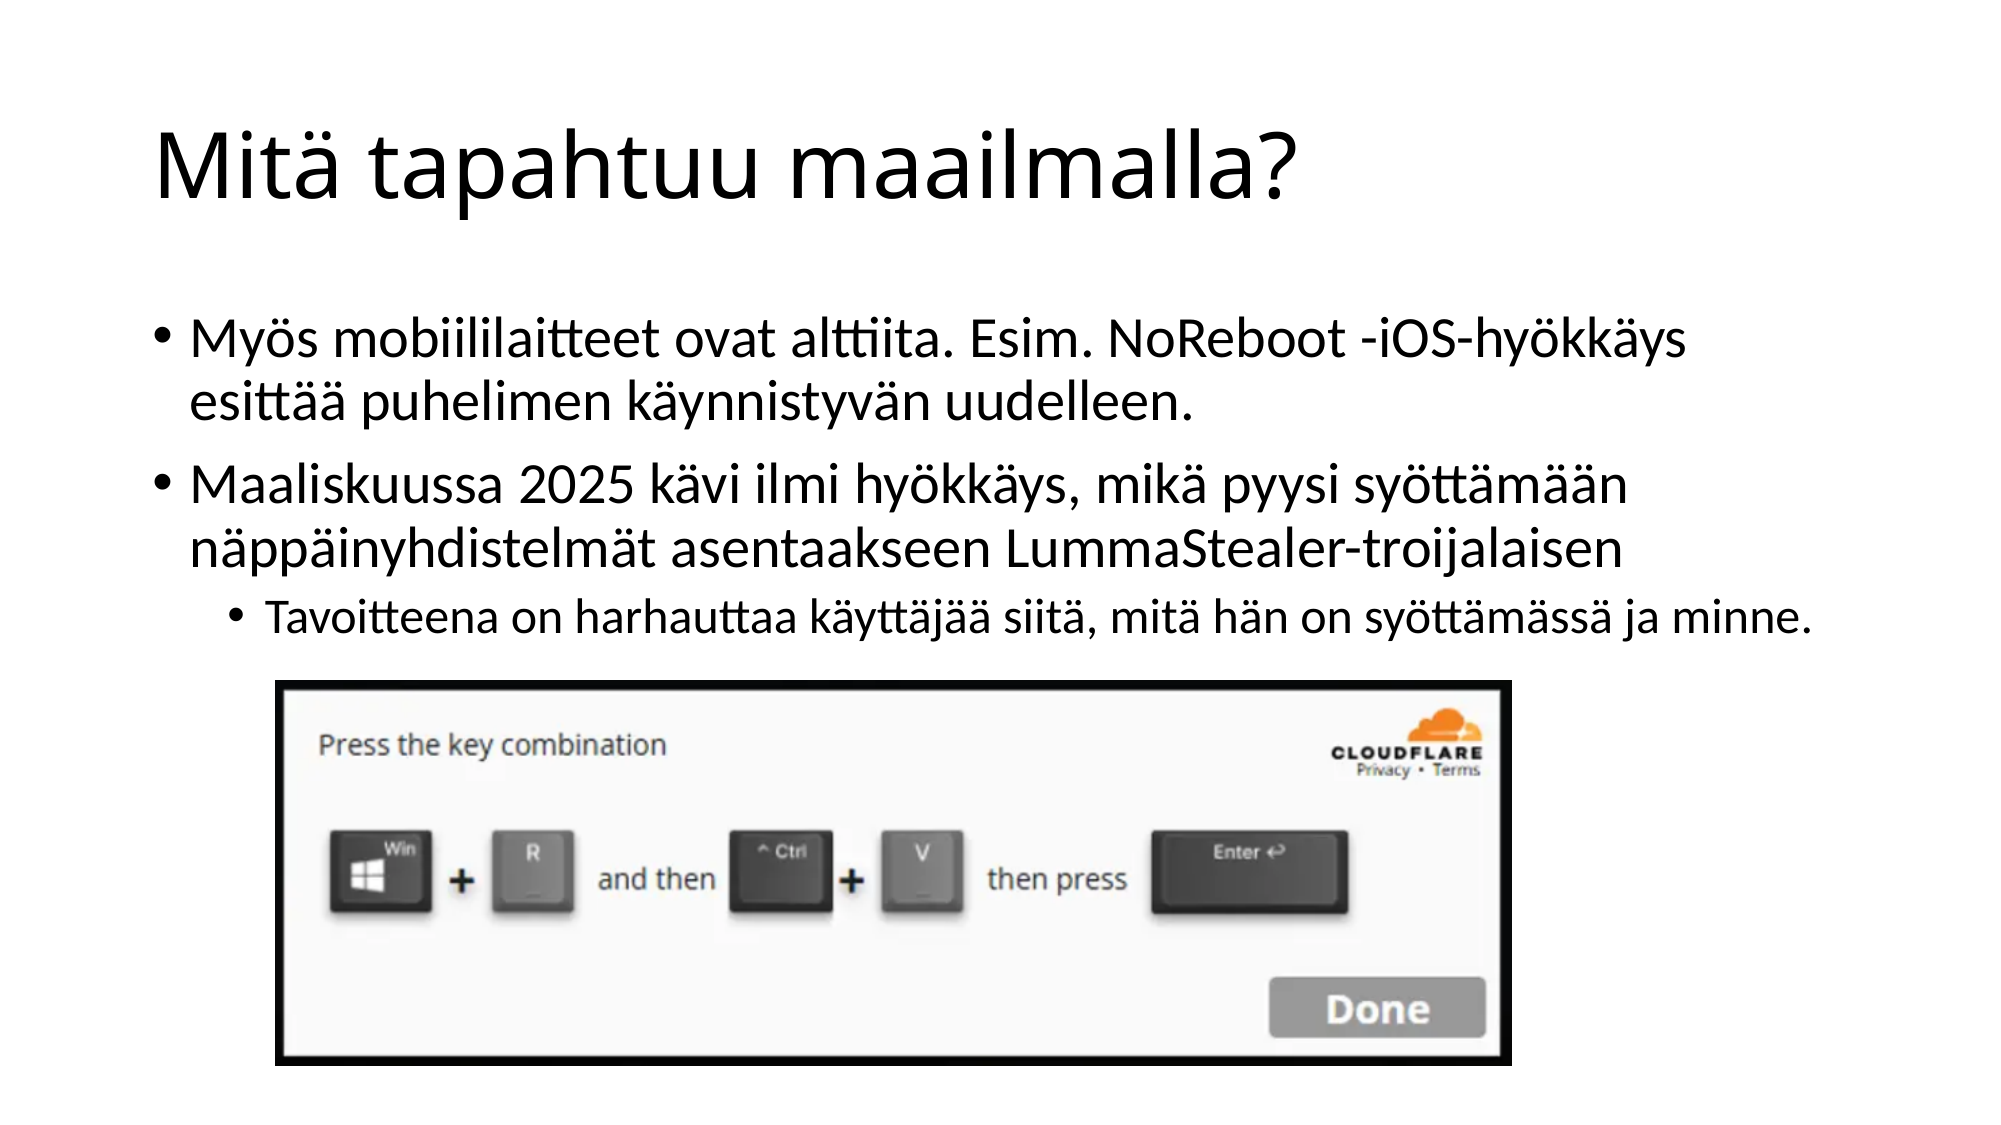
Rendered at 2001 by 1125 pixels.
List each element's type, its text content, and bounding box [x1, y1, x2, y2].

title Mitä tapahtuu maailmalla? [137, 59, 1863, 278]
picture [275, 680, 1512, 1066]
list Myös mobiililaitteet ovat alttiita. Esim. NoReboot -iOS-hyökkäys esittää puhelimen käynnistyvän uudelleen. Maaliskuussa 2025 kävi ilmi hyökkäys, mikä pyysi syöttämään näppäinyhdistelmät asentaakseen LummaStealer-troijalaisen Tavoitteena on harhauttaa käyttäjää siitä, mitä hän on syöttämässä ja minne. [137, 299, 1863, 1014]
